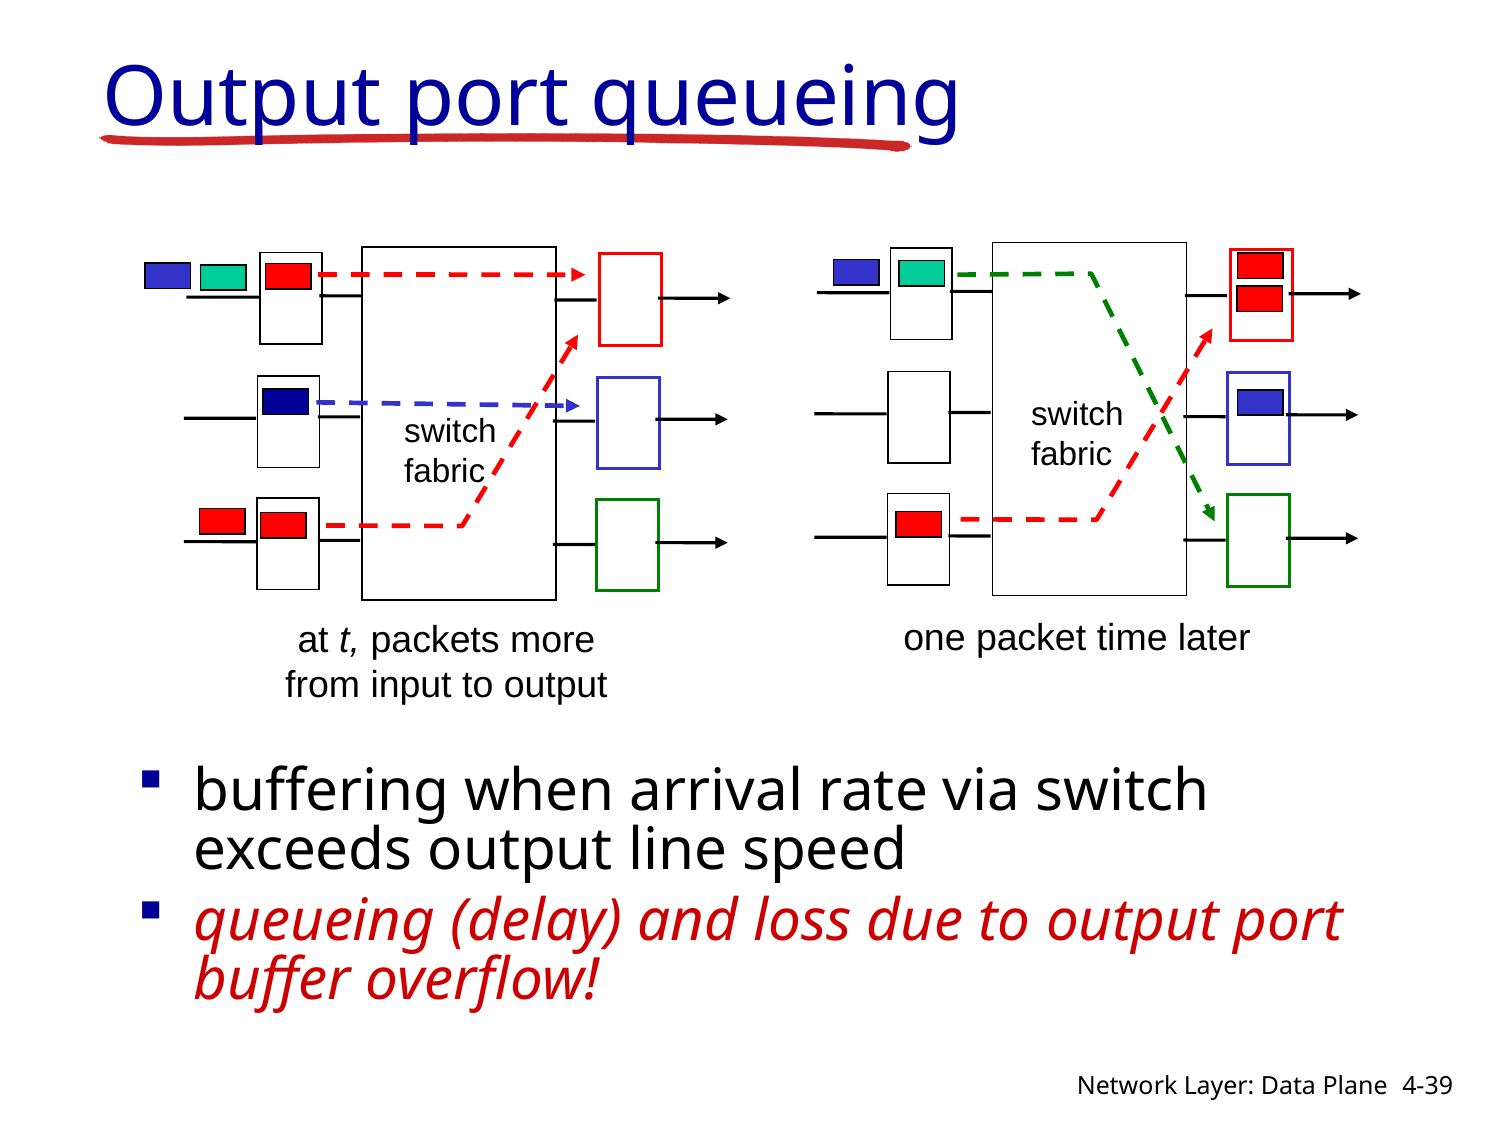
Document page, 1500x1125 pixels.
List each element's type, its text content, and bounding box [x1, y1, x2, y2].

footer Network Layer: Data Plane [1045, 1062, 1404, 1102]
picture [95, 128, 921, 158]
list buffering when arrival rate via switch exceeds output line speed queueing (delay) and loss due to output port buffer overflow! [122, 754, 1398, 951]
title Output port queueing [87, 32, 1363, 153]
slide_number 4-39 [1386, 1061, 1480, 1108]
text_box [144, 242, 1362, 714]
